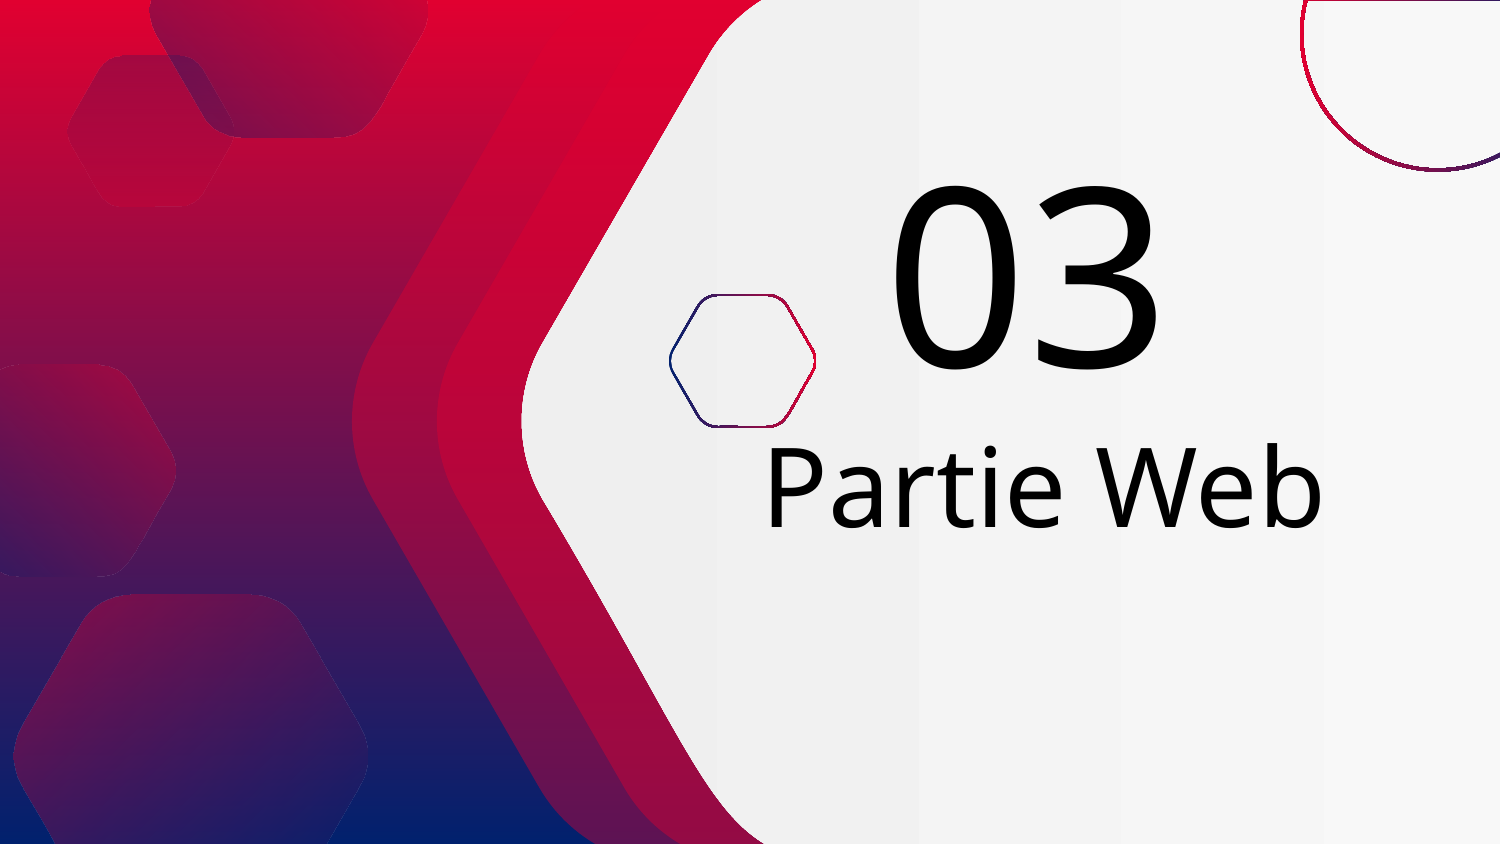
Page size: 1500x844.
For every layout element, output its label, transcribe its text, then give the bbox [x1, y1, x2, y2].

text_box [668, 294, 817, 429]
title 03 [869, 171, 1219, 365]
title Partie Web [705, 401, 1383, 558]
